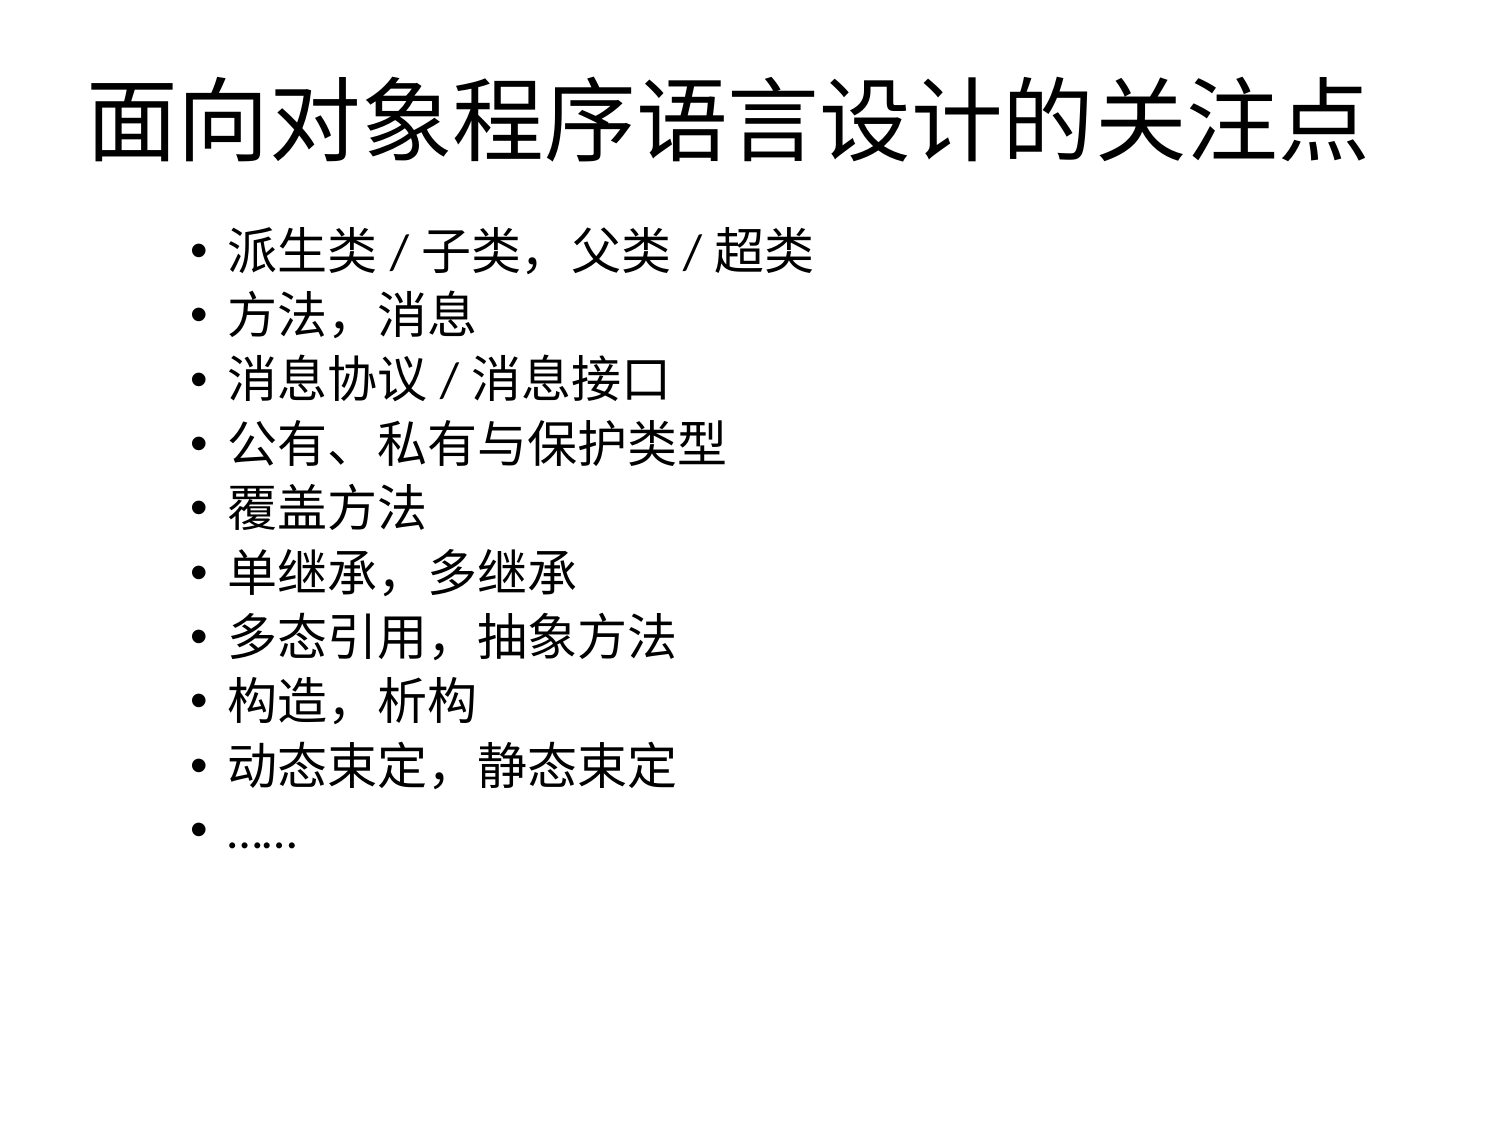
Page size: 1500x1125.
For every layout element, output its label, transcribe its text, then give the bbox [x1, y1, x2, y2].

list 派生类/子类，父类/超类 方法，消息 消息协议/消息接口 公有、私有与保护类型 覆盖方法 单继承，多继承 多态引用，抽象方法 构造，析构 动态束定，静态束定 …… [100, 218, 1376, 894]
title 面向对象程序语言设计的关注点 [71, 31, 1429, 219]
